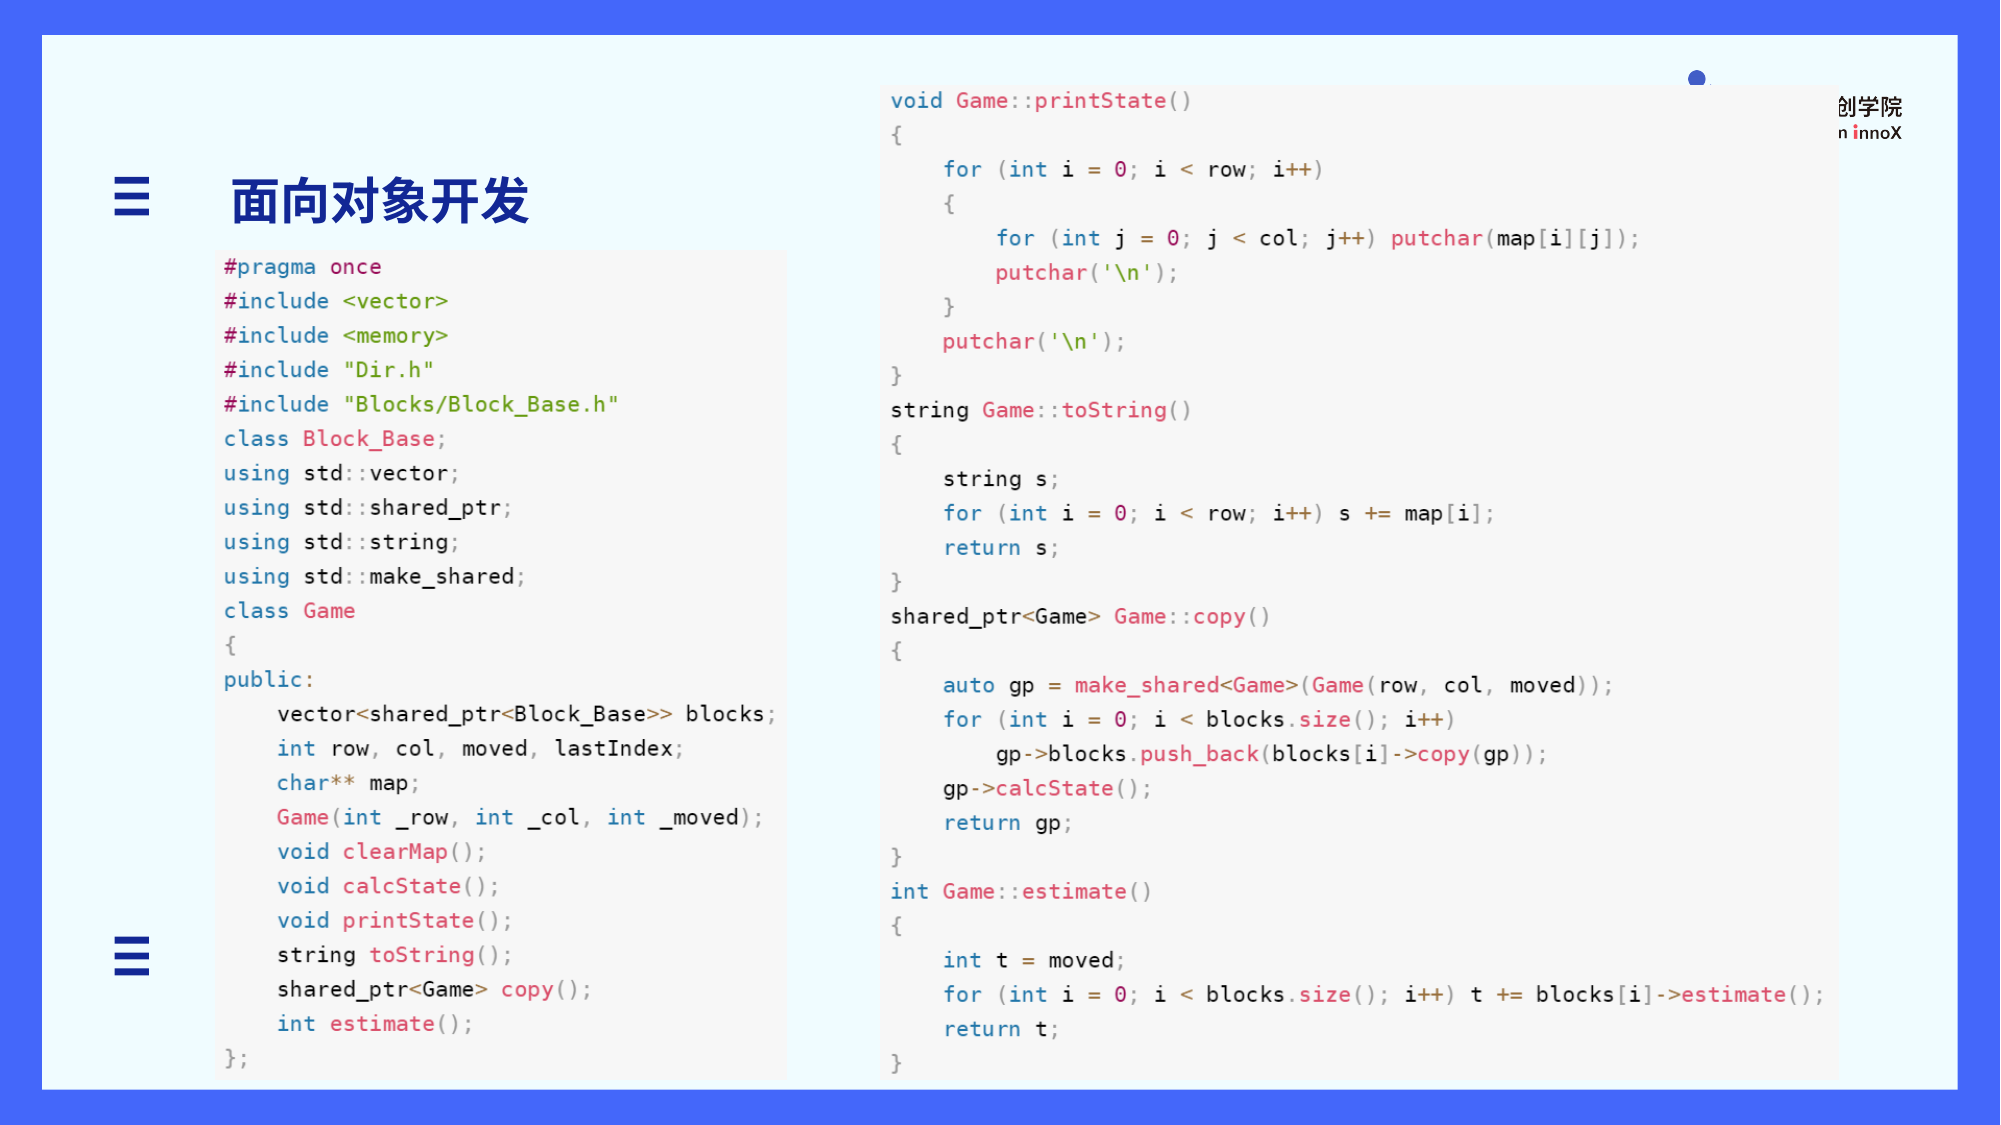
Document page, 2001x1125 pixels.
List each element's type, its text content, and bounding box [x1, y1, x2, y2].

text_box 面向对象开发 [215, 161, 879, 237]
picture [214, 250, 787, 1081]
picture [879, 70, 1902, 1081]
